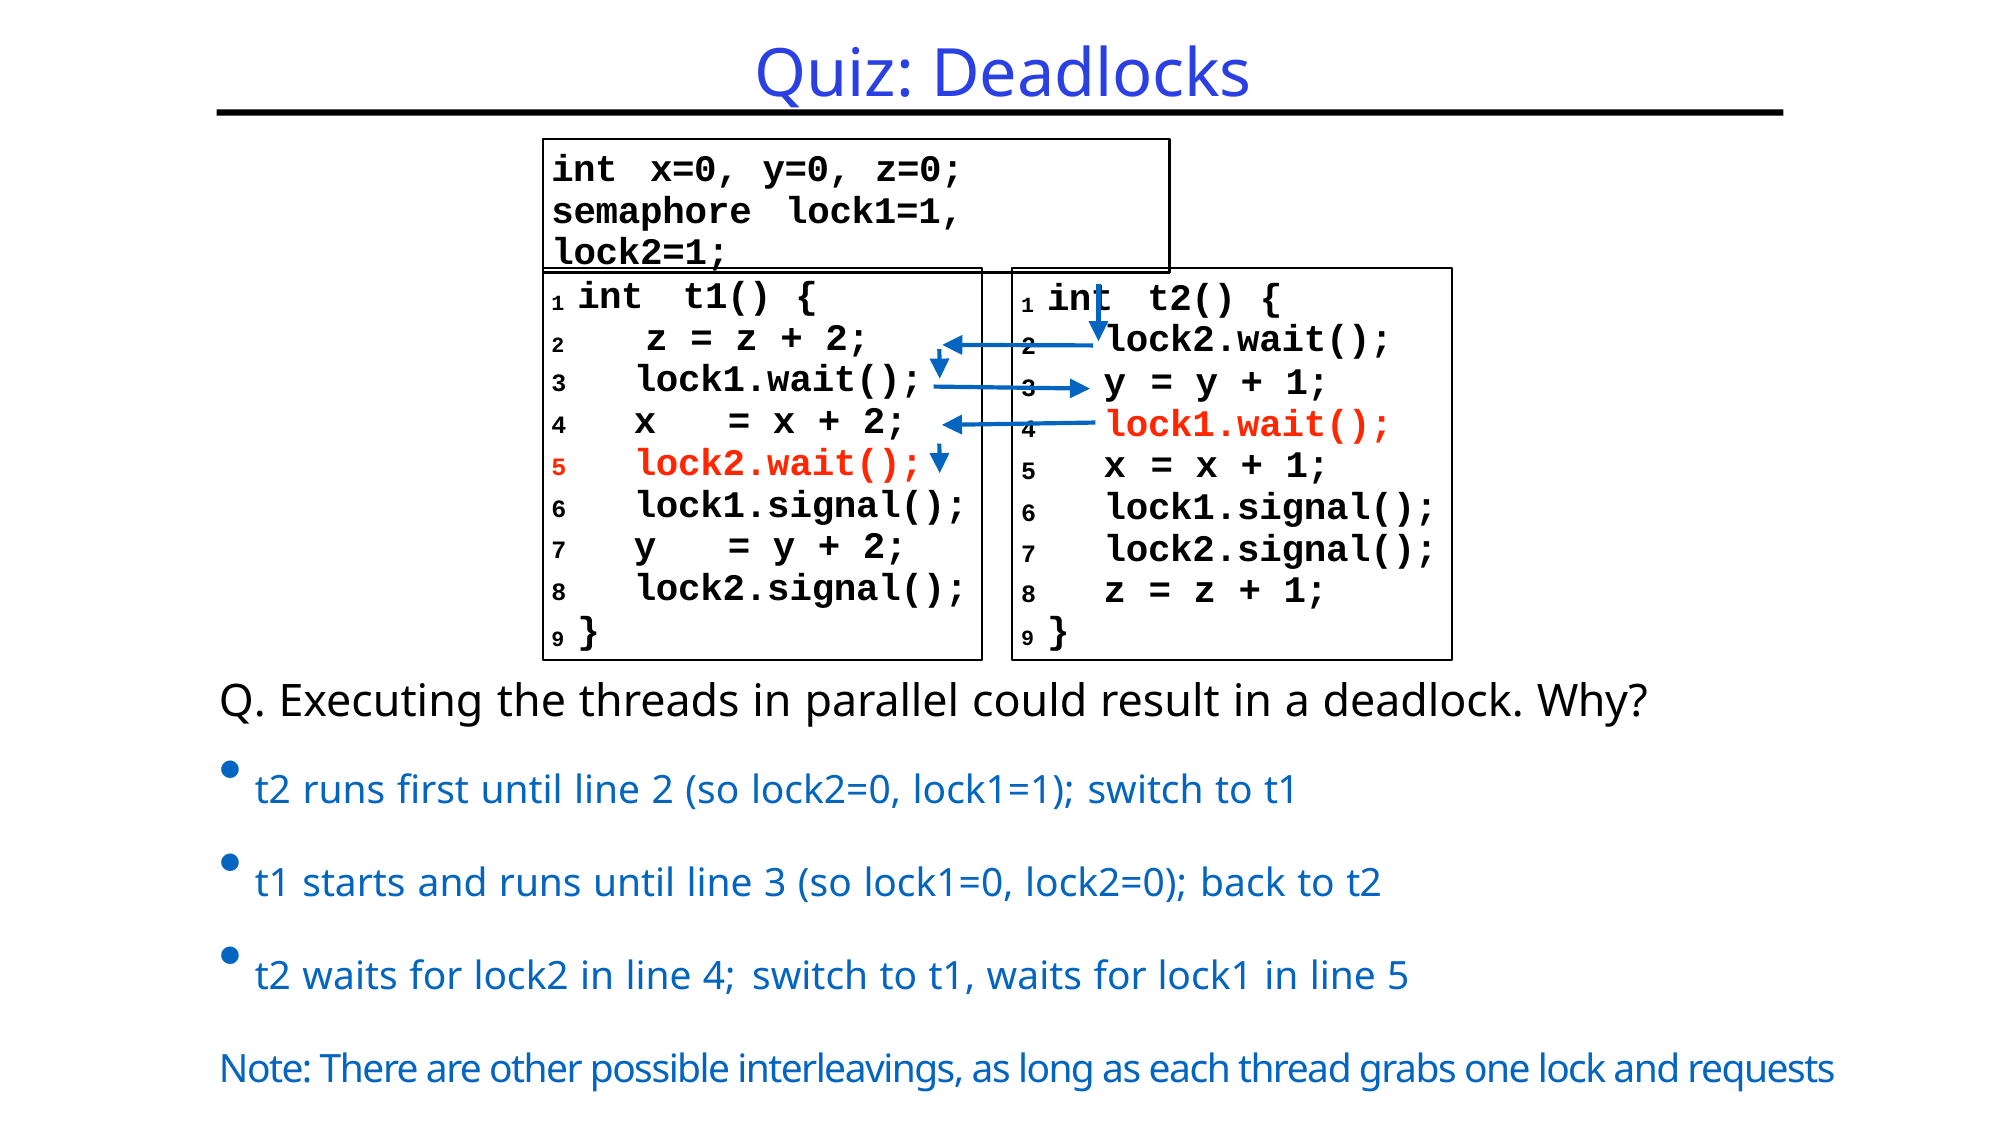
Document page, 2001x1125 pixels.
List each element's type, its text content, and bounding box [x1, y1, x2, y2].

text_box 1 int t2() { [1014, 270, 1283, 312]
text_box int x=0, y=0, z=0; semaphore lock1=1, lock2=1; [542, 164, 1170, 273]
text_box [929, 284, 1109, 474]
text_box lock2.wait(); [1113, 312, 1399, 353]
text_box y = y + 1; lock1.wait(); x = x + 1; lock1.signal(); lock2.signal(); z = z + 1; [1101, 353, 1444, 611]
text_box Q. Executing the threads in parallel could result in a deadlock. Why? t2 runs first until line 2 (so lock2=0, lock1=1); switch to t1 t1 starts and runs until line 3 (so lock1=0, lock2=0); back to t2 t2 waits for lock2 in line 4; switch to t1, waits for lock1 in line 5 Note: There are other possible interleavings, as long as each thread grabs one lock and requests the other. You can remove all other statements and only leave the lock wait() instructions and get into this deadlock.) [216, 658, 1880, 1125]
title Quiz: Deadlocks [216, 0, 1788, 164]
text_box 4 5 6 7 8 9 } [1014, 482, 1080, 651]
text_box [1012, 268, 1452, 661]
text_box 1 int t1() { 2 z = z + 2; lock1.wait(); x = x + 2; lock2.wait(); lock1.signal(); y = y + 2; lock2.signal(); 9 } [539, 270, 985, 652]
text_box [542, 652, 982, 661]
